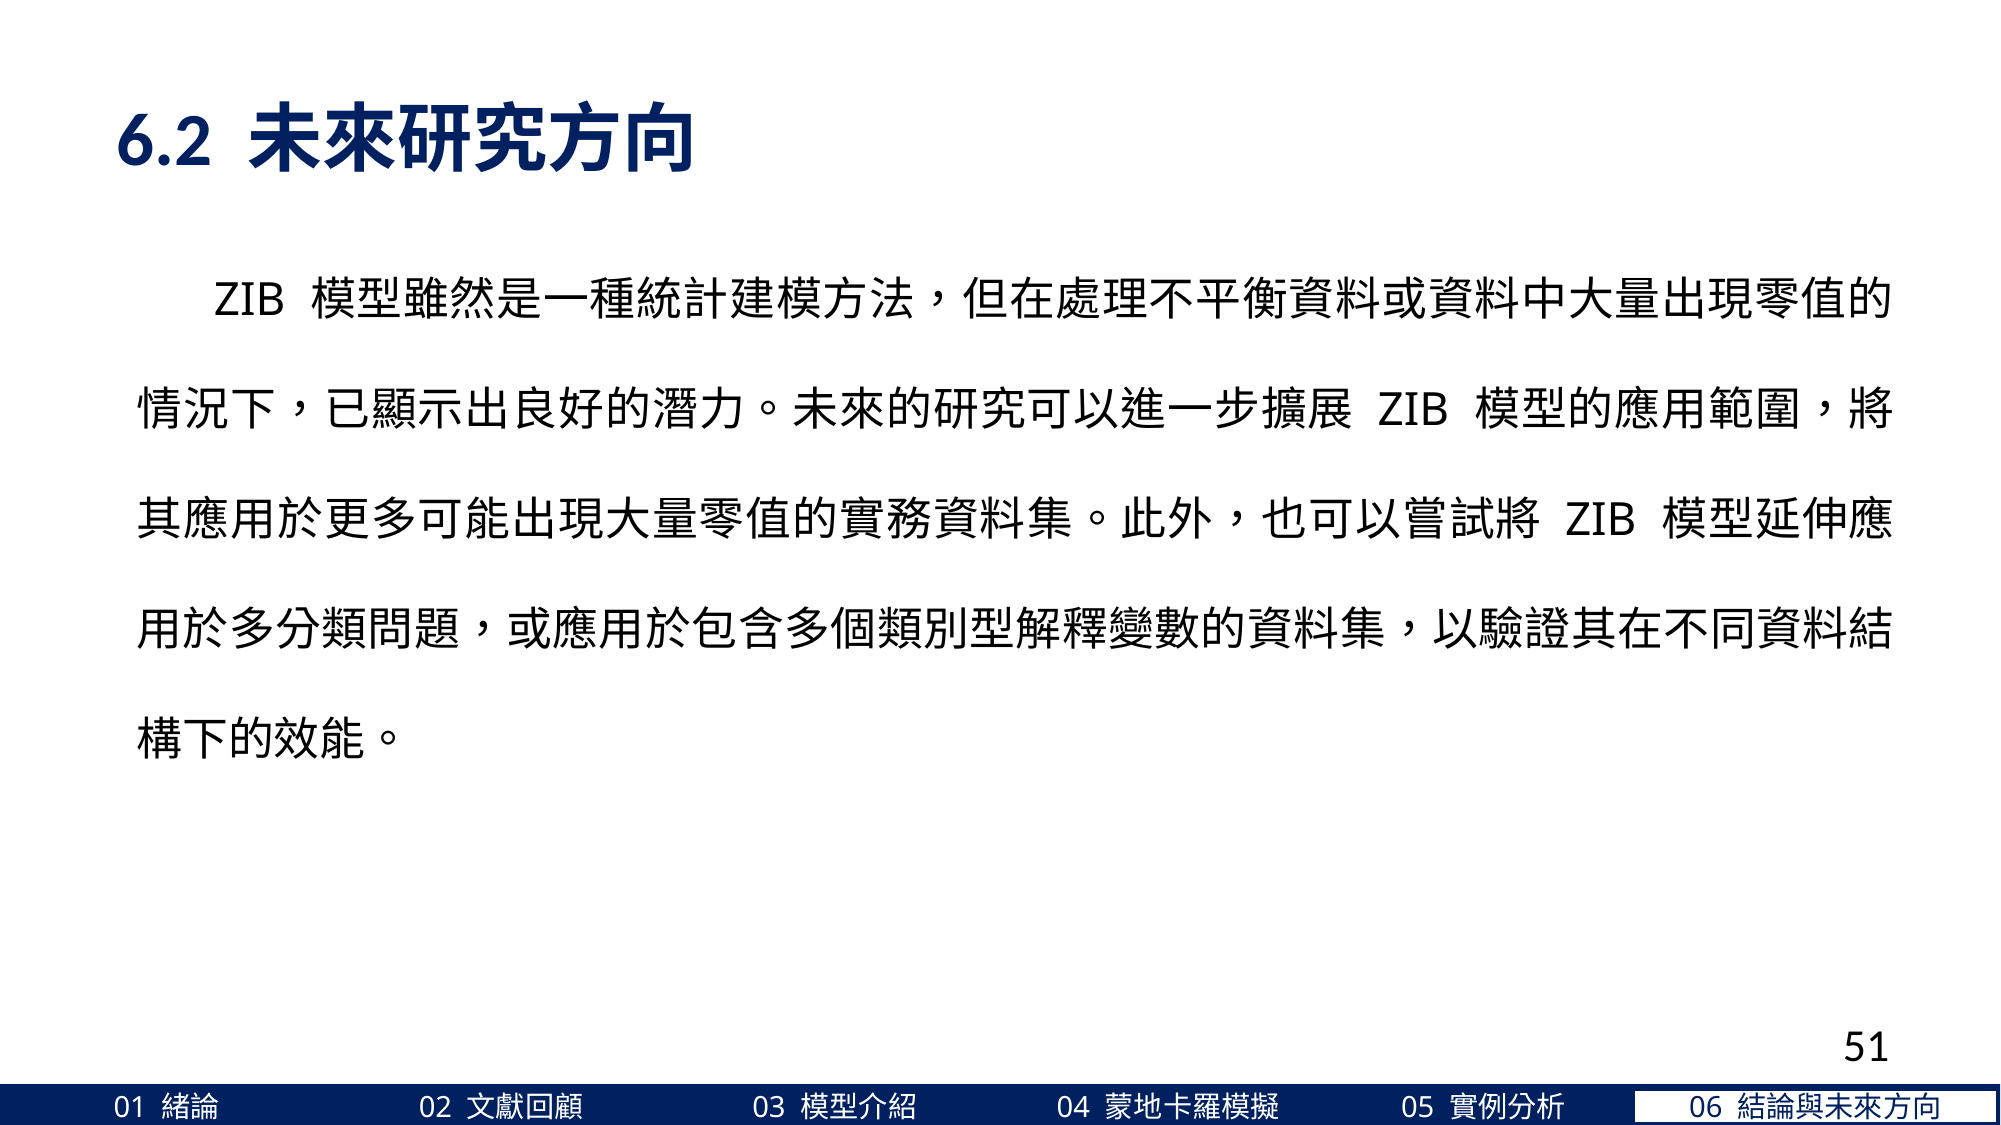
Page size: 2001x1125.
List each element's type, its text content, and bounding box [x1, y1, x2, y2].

text_box ZIB 模型雖然是一種統計建模方法，但在處理不平衡資料或資料中大量出現零值的情況下，已顯示出良好的潛力。未來的研究可以進一步擴展 ZIB 模型的應用範圍，將其應用於更多可能出現大量零值的實務資料集。此外，也可以嘗試將 ZIB 模型延伸應用於多分類問題，或應用於包含多個類別型解釋變數的資料集，以驗證其在不同資料結構下的效能。 [121, 207, 1910, 1082]
text_box 6.2 未來研究方向 [101, 85, 1107, 197]
